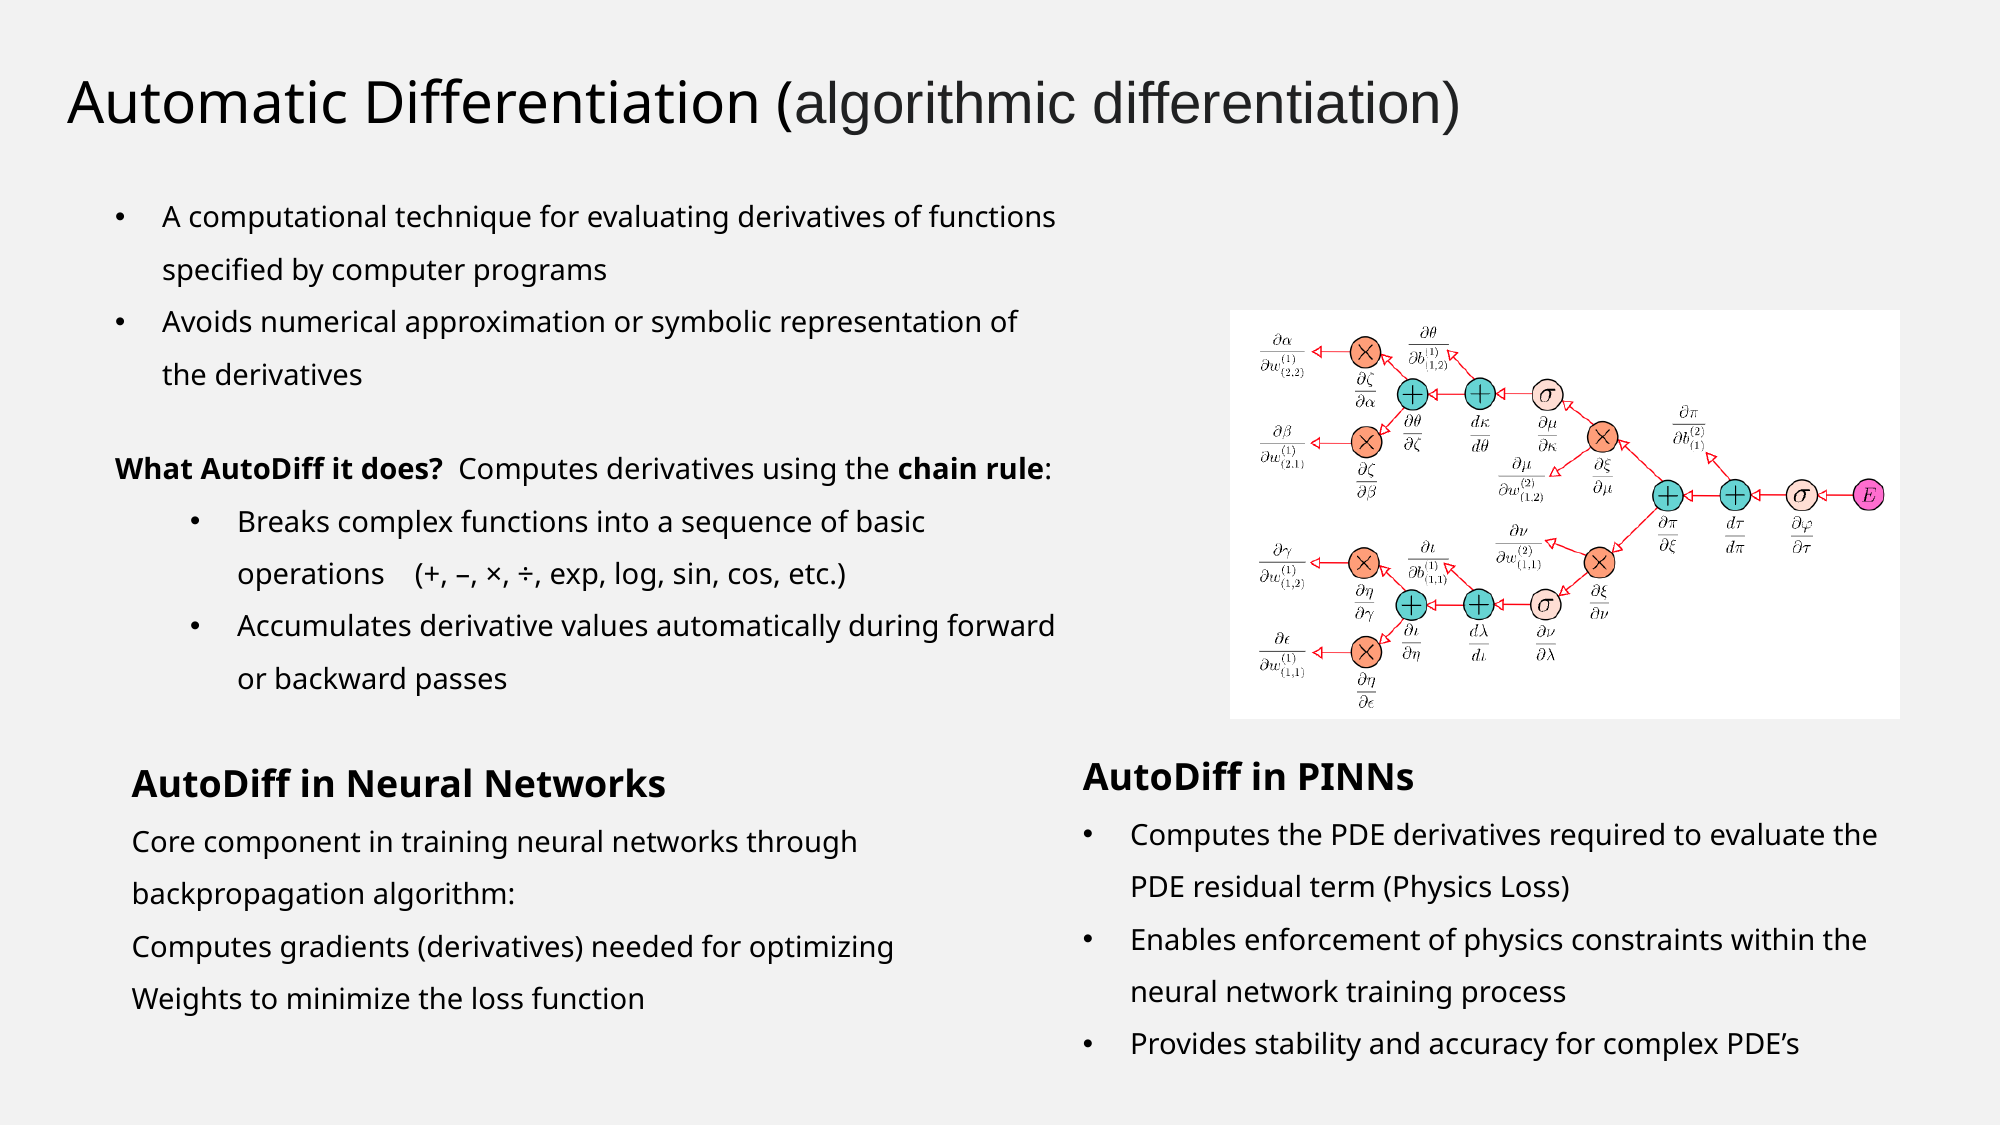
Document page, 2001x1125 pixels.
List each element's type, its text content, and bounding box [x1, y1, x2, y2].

text_box Automatic Differentiation (algorithmic differentiation) [52, 58, 1478, 143]
text_box A computational technique for evaluating derivatives of functions specified by computer programs Avoids numerical approximation or symbolic representation of the derivatives [100, 173, 1086, 399]
text_box What AutoDiff it does? Computes derivatives using the chain rule: Breaks complex functions into a sequence of basic operations (+, –, ×, ÷, exp, log, sin, cos, etc.) Accumulates derivative values automatically during forward or backward passes [100, 425, 1086, 703]
text_box AutoDiff in Neural Networks Core component in training neural networks through backpropagation algorithm: Computes gradients (derivatives) needed for optimizing Weights to minimize the loss function [116, 730, 1000, 1023]
picture [1229, 310, 1900, 720]
text_box AutoDiff in PINNs Computes the PDE derivatives required to evaluate the PDE residual term (Physics Loss) Enables enforcement of physics constraints within the neural network training process Provides stability and accuracy for complex PDE’s [1068, 723, 1952, 1068]
